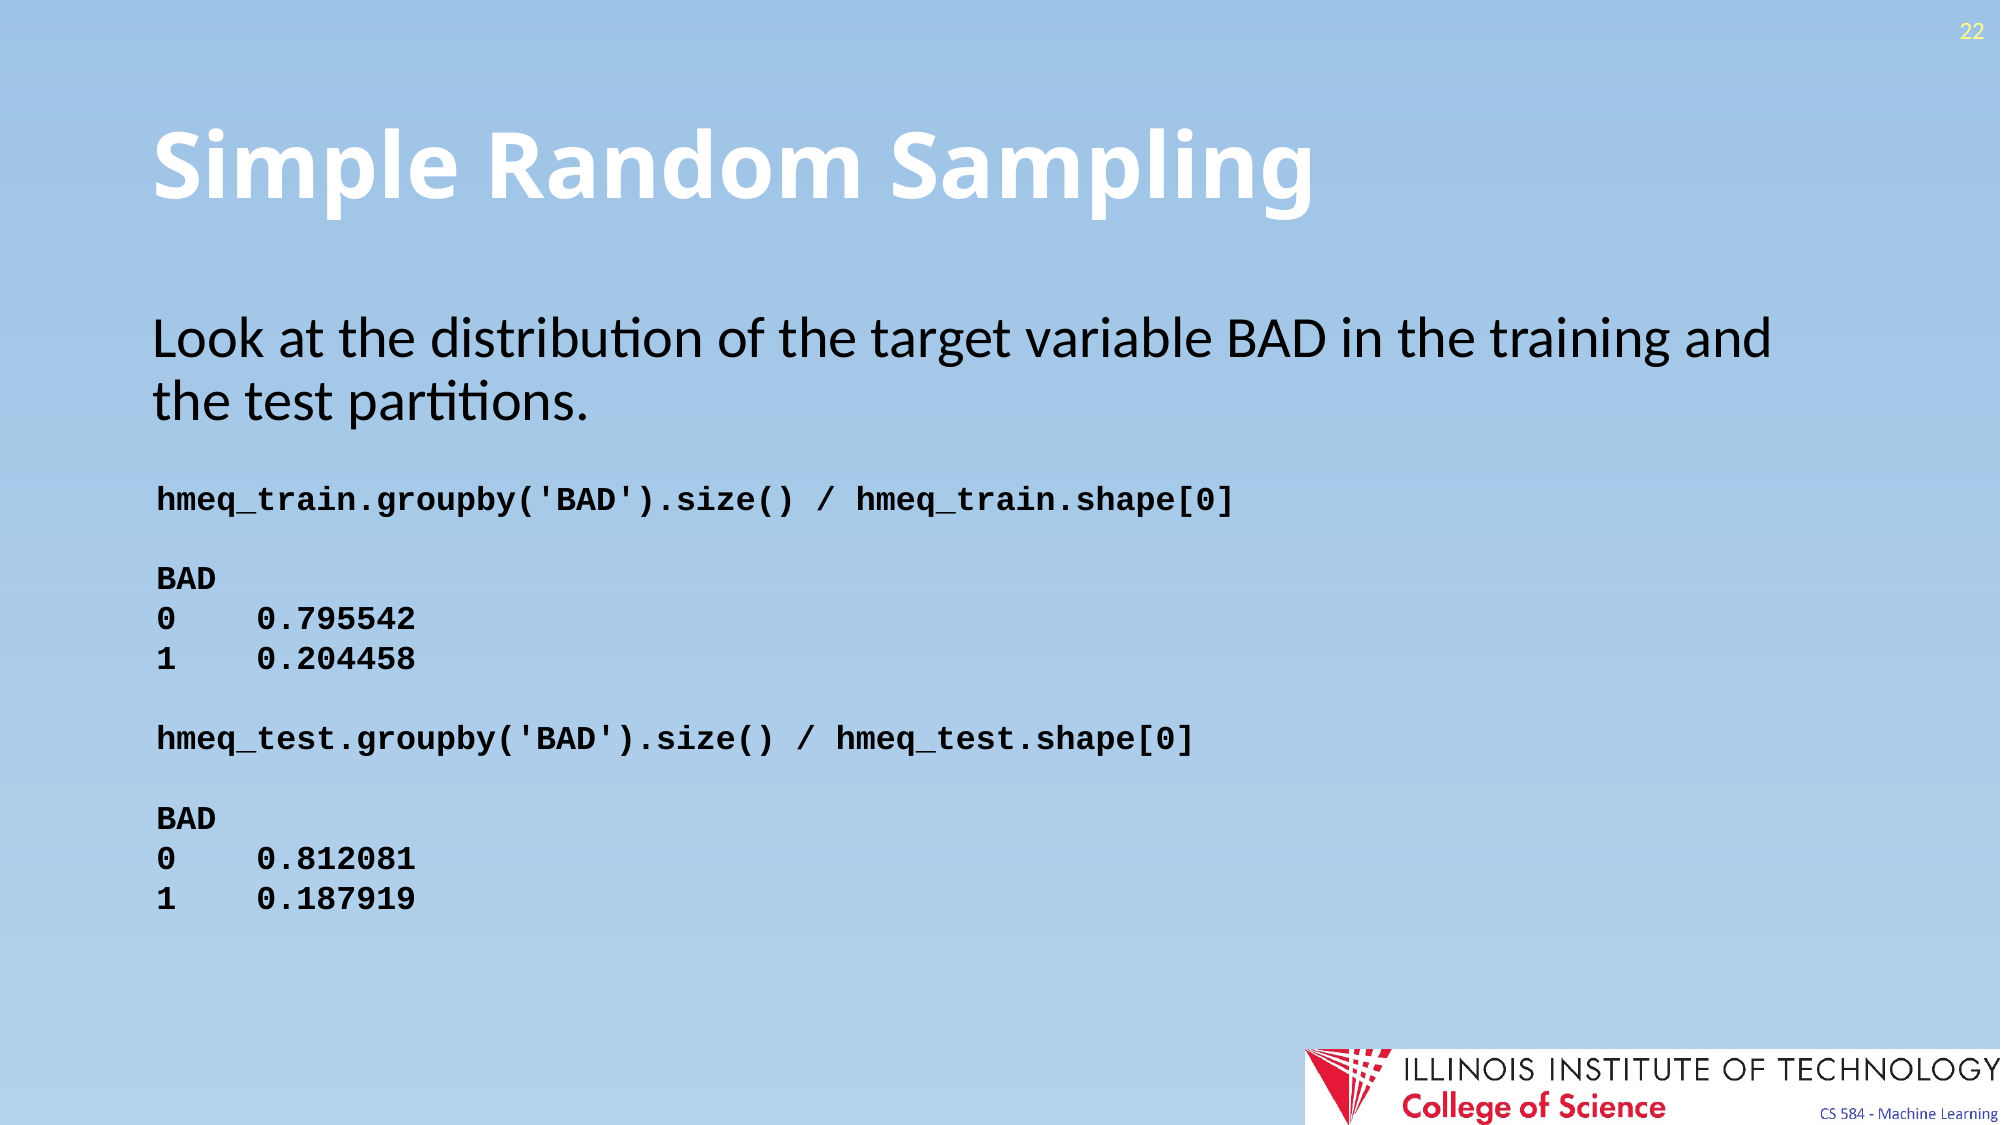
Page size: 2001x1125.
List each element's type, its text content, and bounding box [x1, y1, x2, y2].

picture [1305, 1049, 2000, 1125]
title Simple Random Sampling [137, 59, 1863, 278]
slide_number 22 [1550, 0, 2000, 60]
list Look at the distribution of the target variable BAD in the training and the test partitions. [137, 299, 1863, 1014]
text_box hmeq_train.groupby('BAD').size() / hmeq_train.shape[0] BAD 0 0.795542 1 0.204458 hmeq_test.groupby('BAD').size() / hmeq_test.shape[0] BAD 0 0.812081 1 0.187919 [141, 469, 1500, 924]
